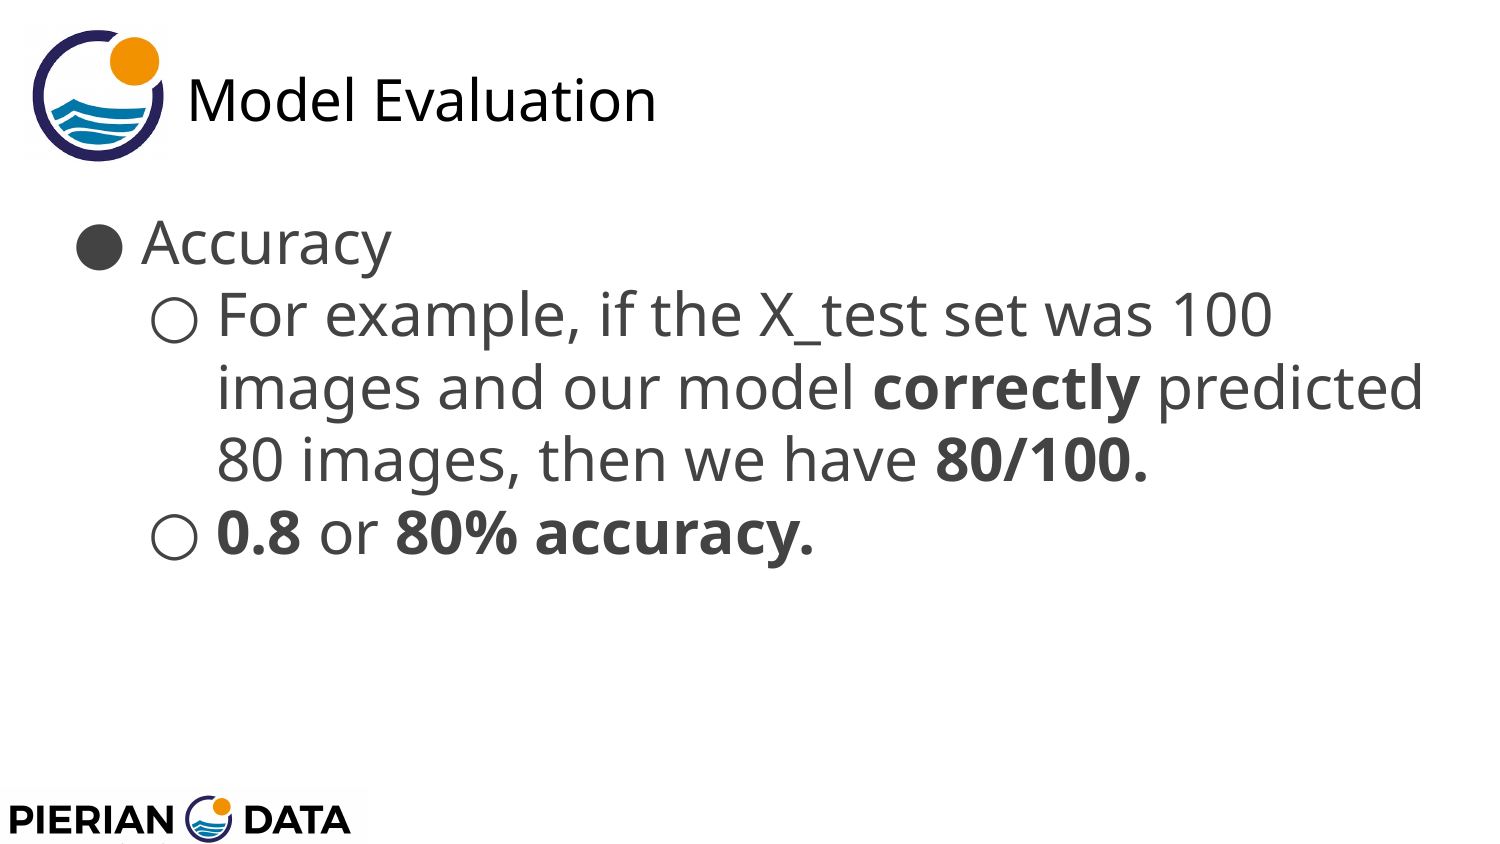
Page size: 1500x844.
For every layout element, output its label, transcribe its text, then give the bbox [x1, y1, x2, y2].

title Model Evaluation [176, 48, 1449, 143]
picture [0, 787, 368, 844]
list Accuracy For example, if the X_test set was 100 images and our model correctly predicted 80 images, then we have 80/100. 0.8 or 80% accuracy. [51, 189, 1476, 750]
picture [24, 24, 172, 167]
